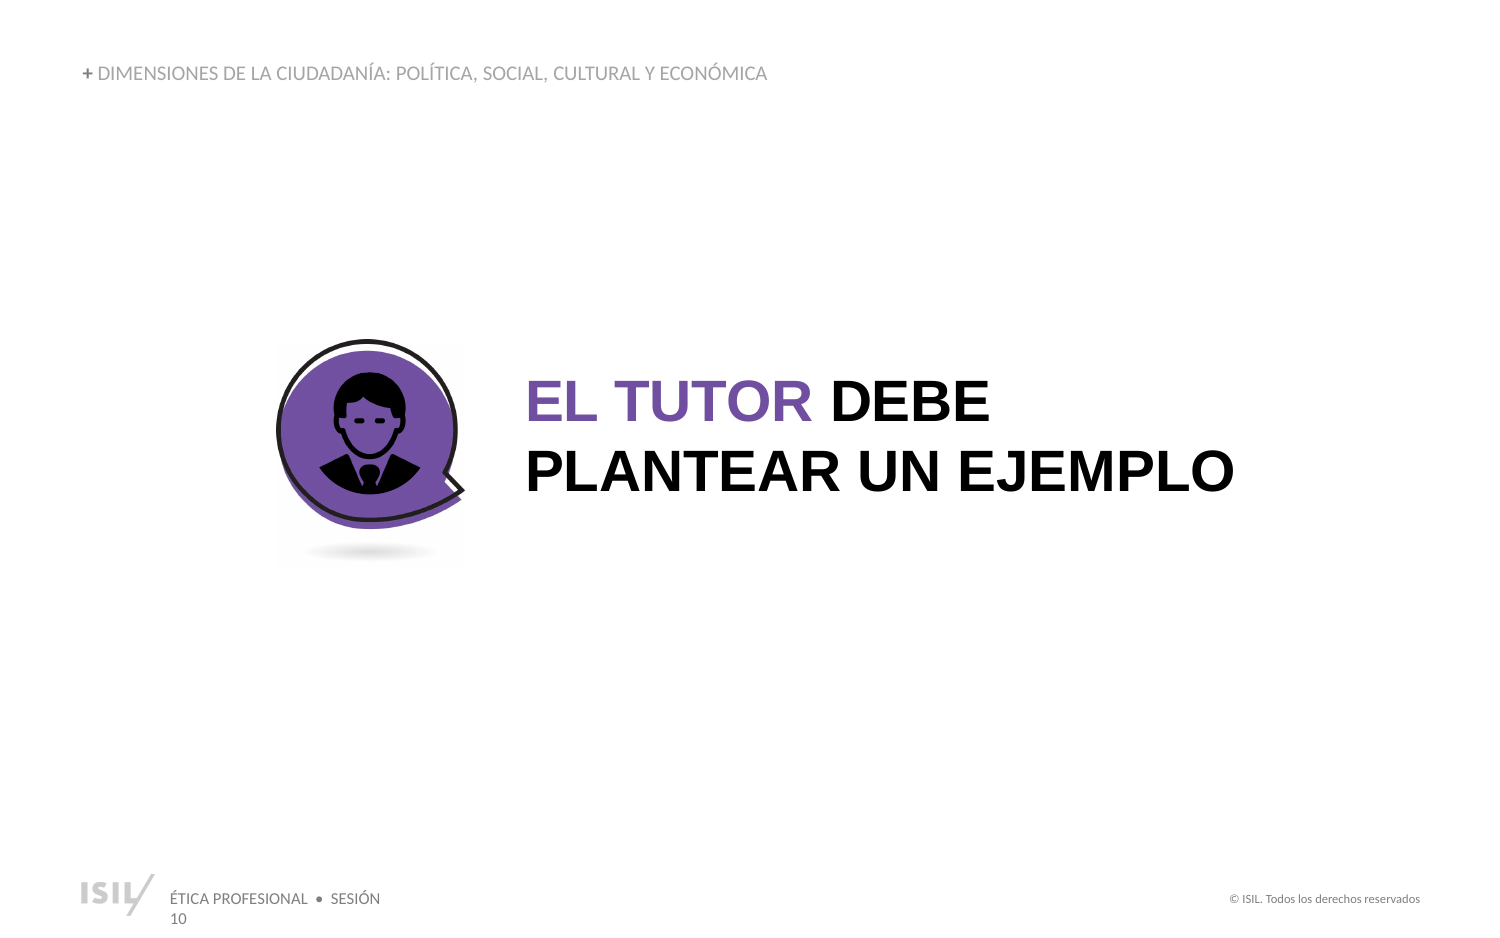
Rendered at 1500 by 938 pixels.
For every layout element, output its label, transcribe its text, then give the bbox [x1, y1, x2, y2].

text_box + DIMENSIONES DE LA CIUDADANÍA: POLÍTICA, SOCIAL, CULTURAL Y ECONÓMICA [82, 62, 842, 85]
text_box EL TUTOR DEBE PLANTEAR UN EJEMPLO [525, 362, 1300, 503]
picture [276, 338, 465, 567]
